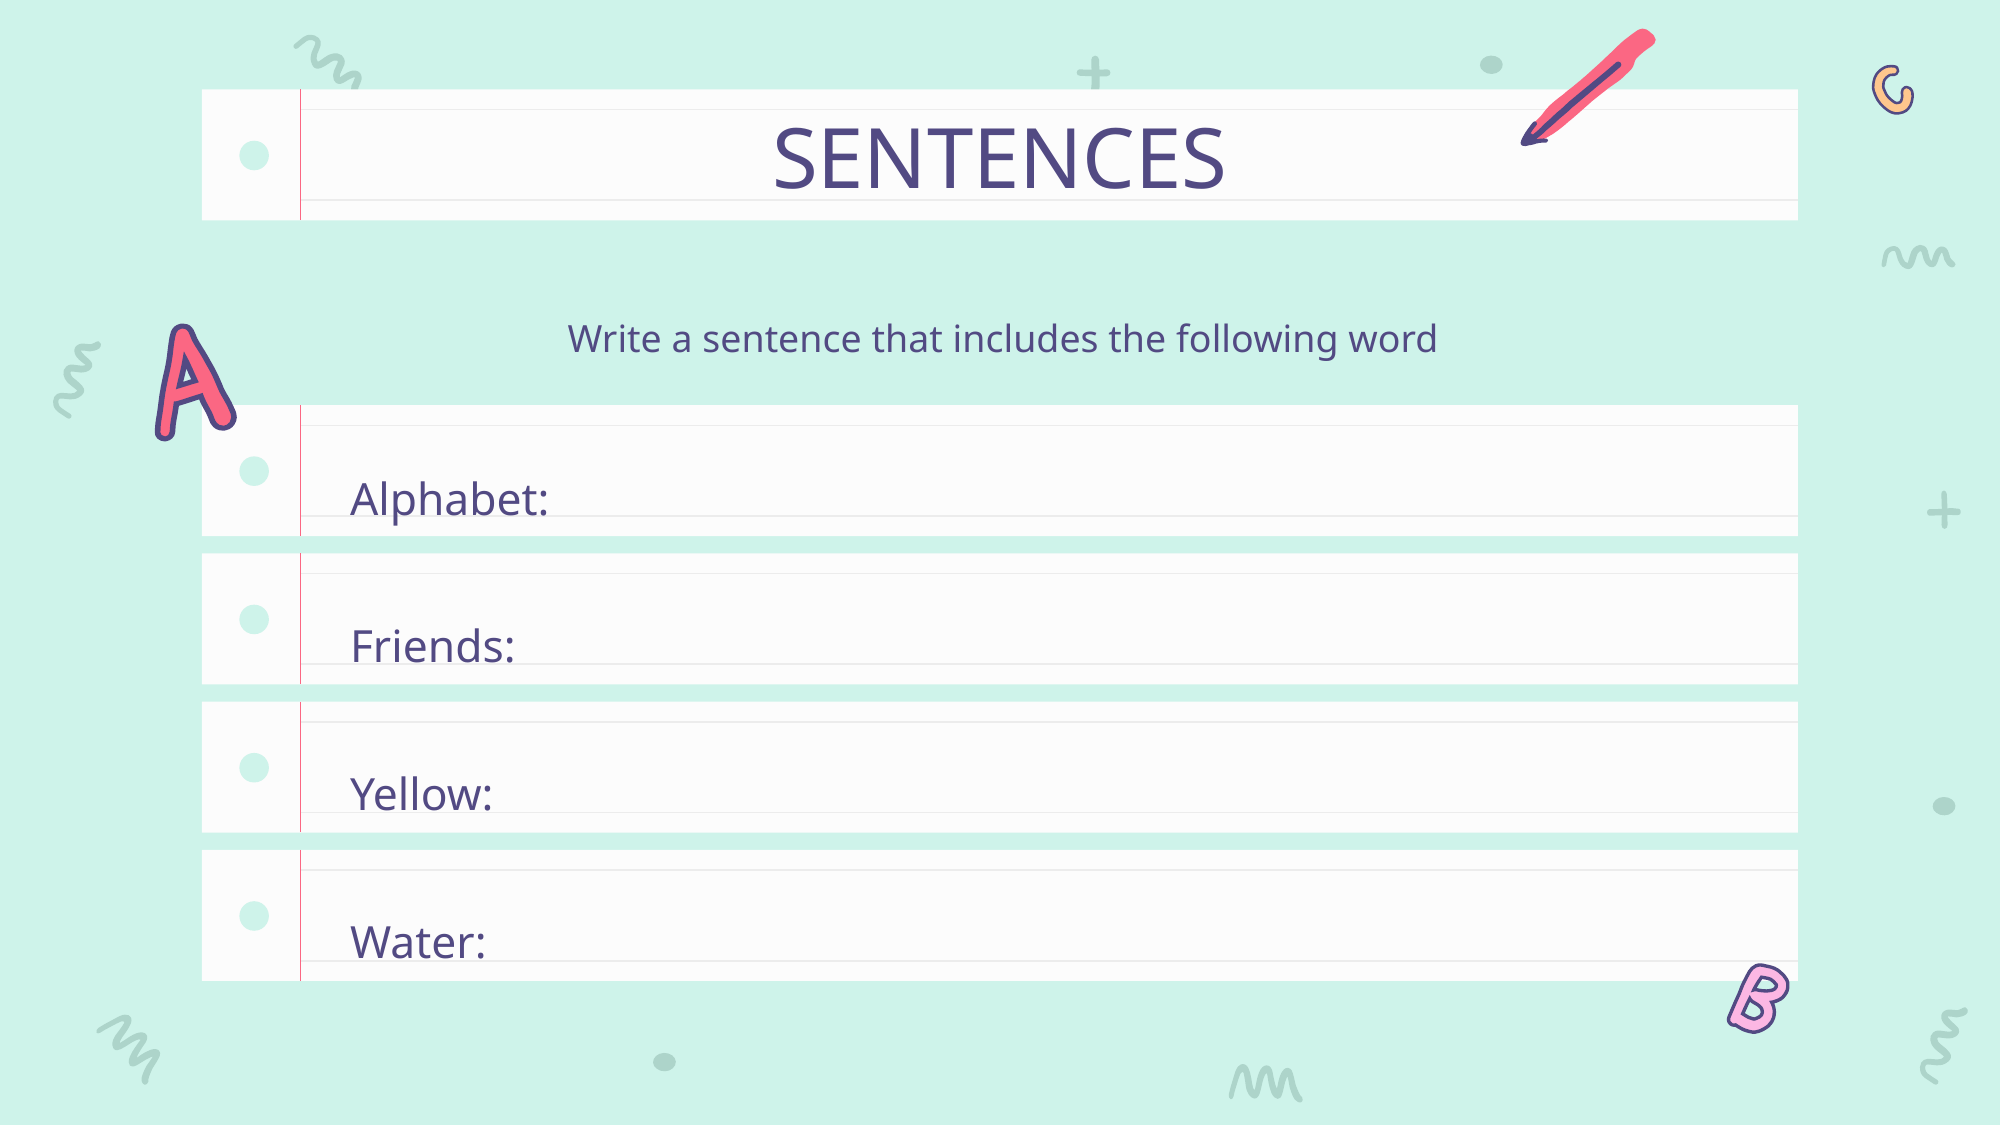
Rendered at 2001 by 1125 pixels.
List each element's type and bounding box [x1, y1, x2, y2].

text_box [135, 28, 1915, 1035]
